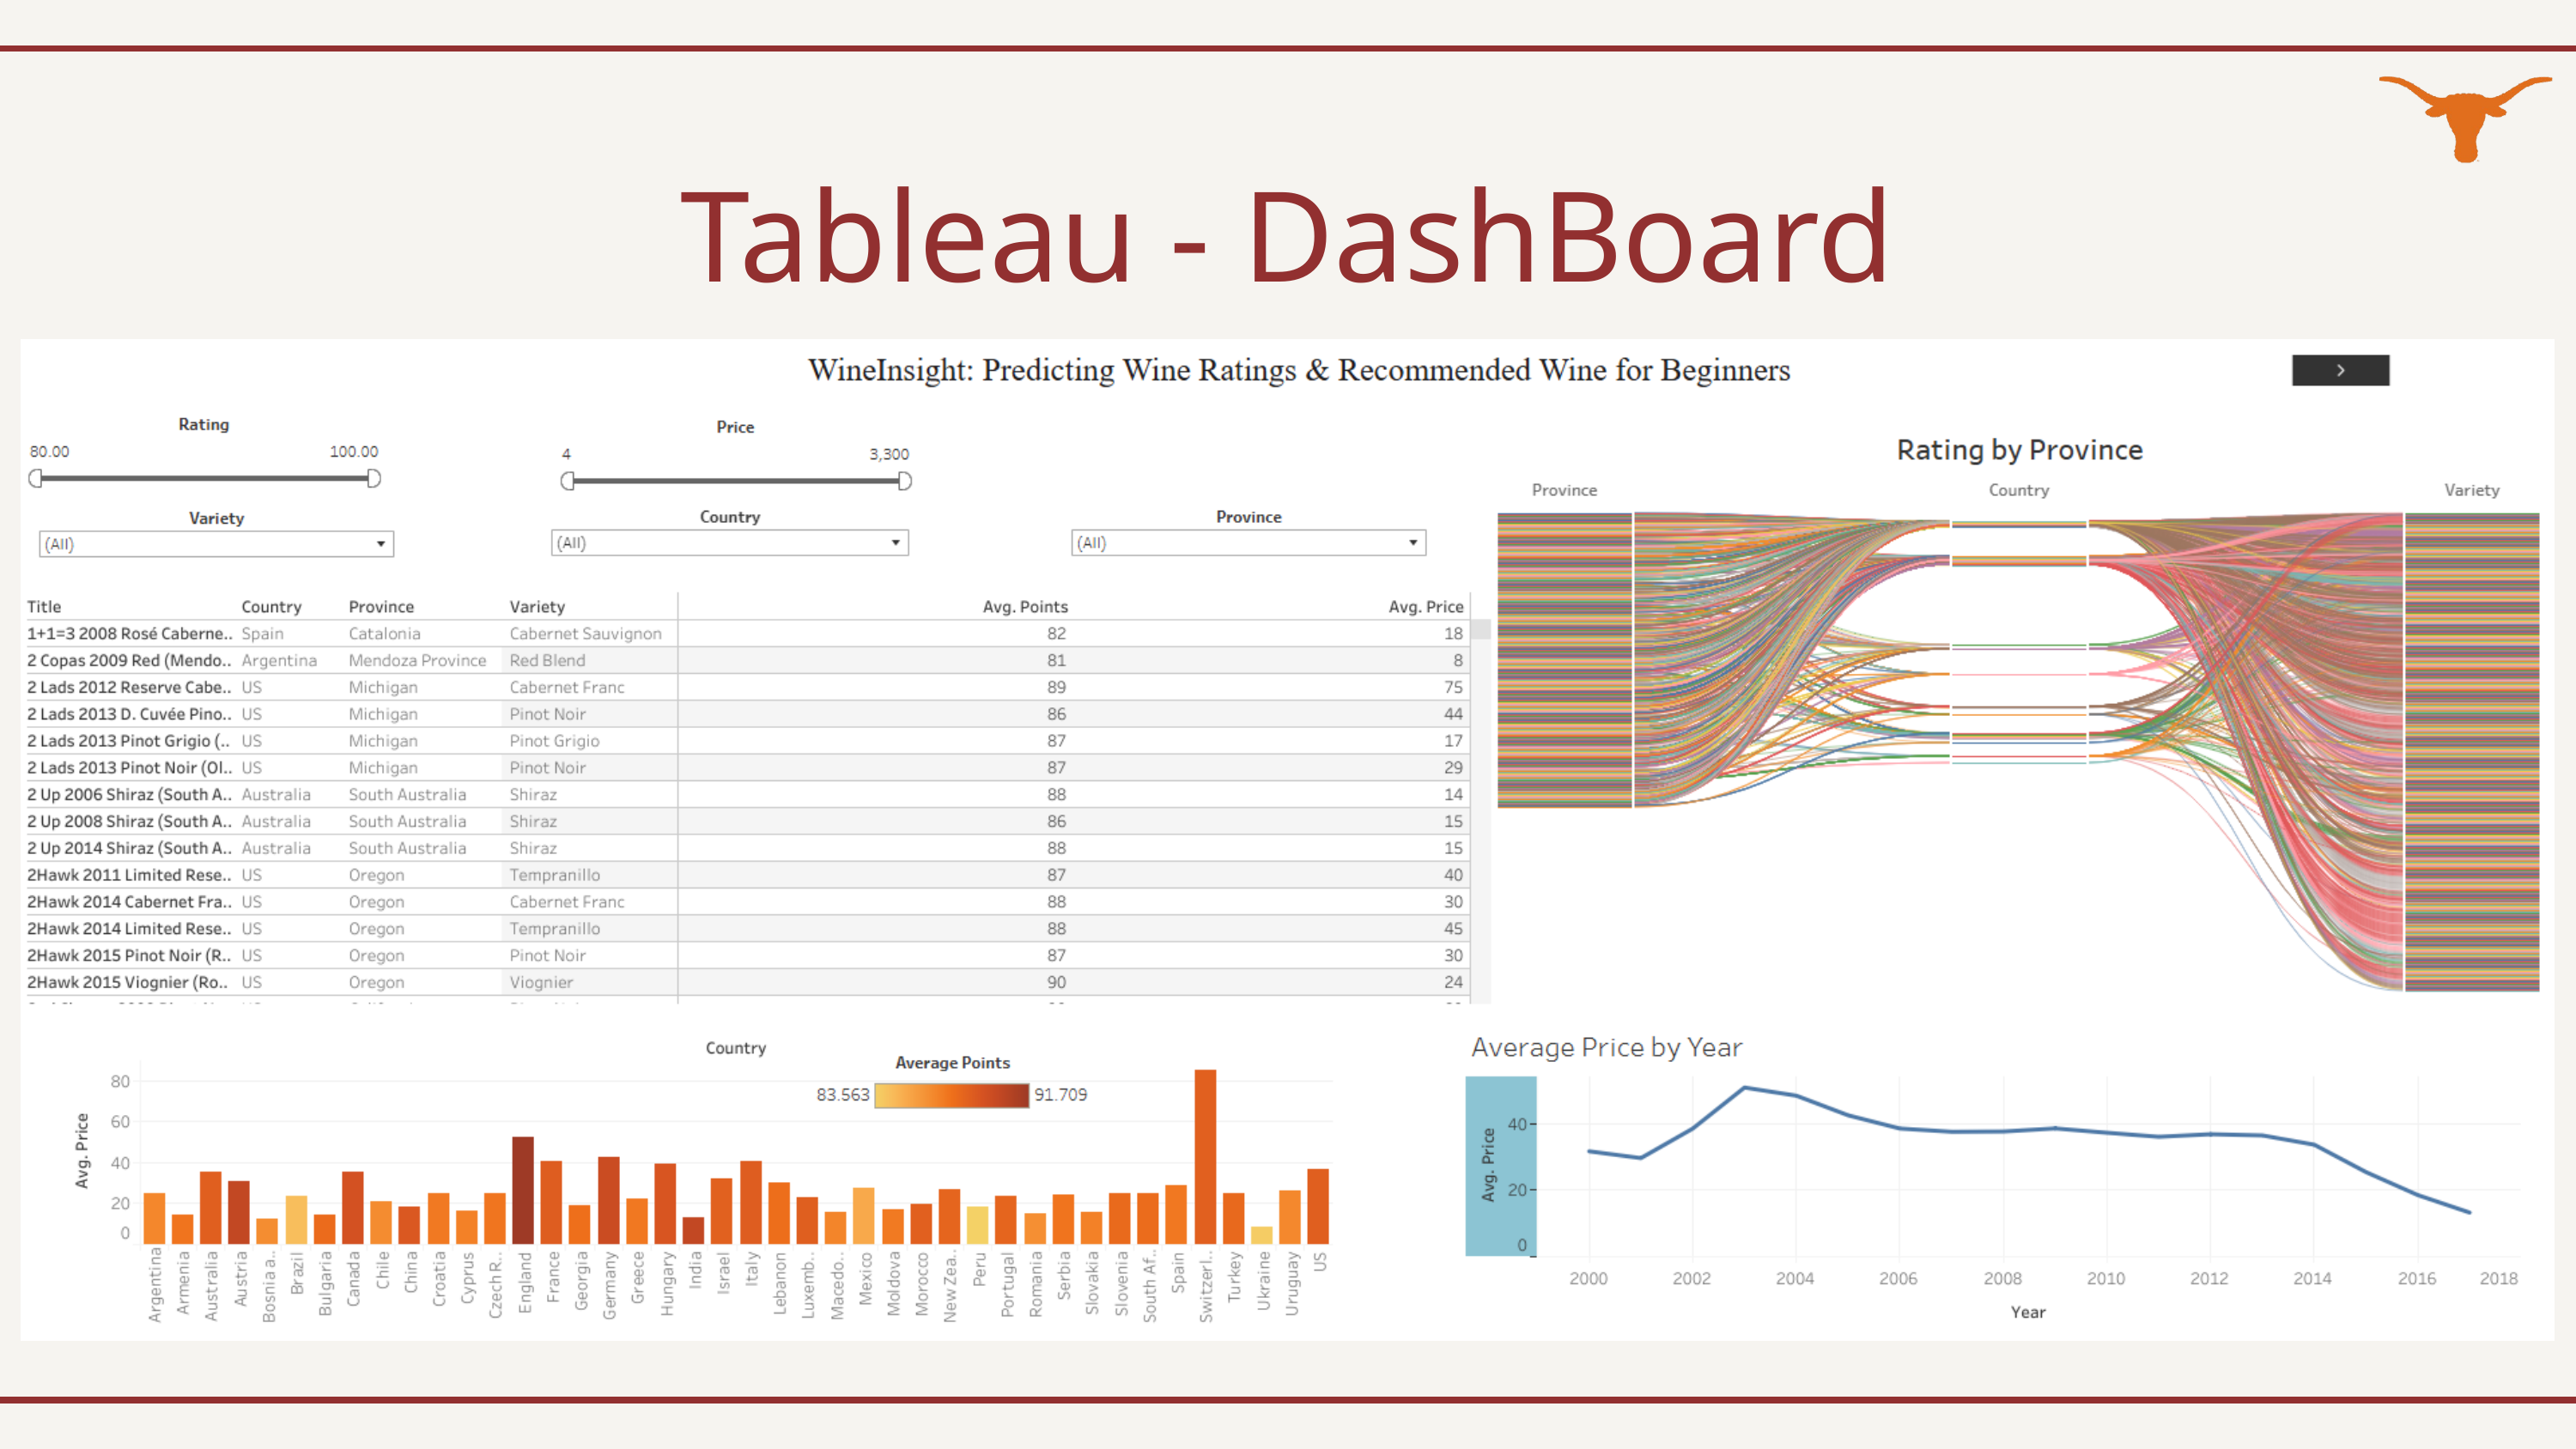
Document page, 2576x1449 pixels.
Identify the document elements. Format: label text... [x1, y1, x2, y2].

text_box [0, 1375, 2576, 1404]
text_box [0, 24, 2576, 52]
picture [2375, 65, 2560, 175]
text_box Tableau - DashBoard [466, 86, 2110, 336]
picture [21, 338, 2555, 1341]
